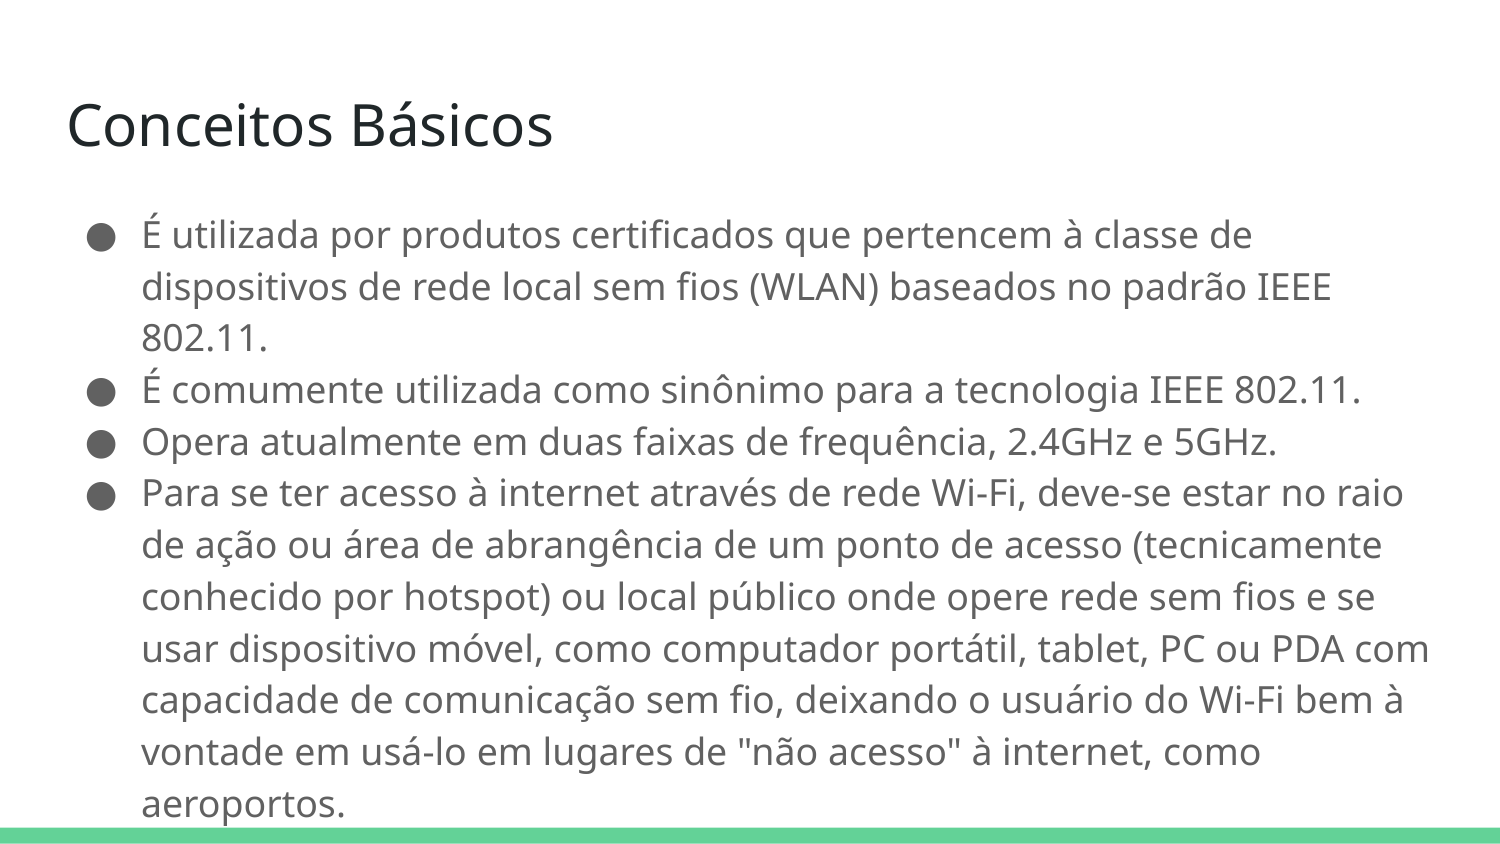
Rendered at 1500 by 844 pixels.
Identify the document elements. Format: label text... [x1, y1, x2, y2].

list É utilizada por produtos certificados que pertencem à classe de dispositivos de rede local sem fios (WLAN) baseados no padrão IEEE 802.11. É comumente utilizada como sinônimo para a tecnologia IEEE 802.11. Opera atualmente em duas faixas de frequência, 2.4GHz e 5GHz. Para se ter acesso à internet através de rede Wi-Fi, deve-se estar no raio de ação ou área de abrangência de um ponto de acesso (tecnicamente conhecido por hotspot) ou local público onde opere rede sem fios e se usar dispositivo móvel, como computador portátil, tablet, PC ou PDA com capacidade de comunicação sem fio, deixando o usuário do Wi-Fi bem à vontade em usá-lo em lugares de "não acesso" à internet, como aeroportos. [51, 189, 1449, 750]
title Conceitos Básicos [51, 72, 1449, 167]
